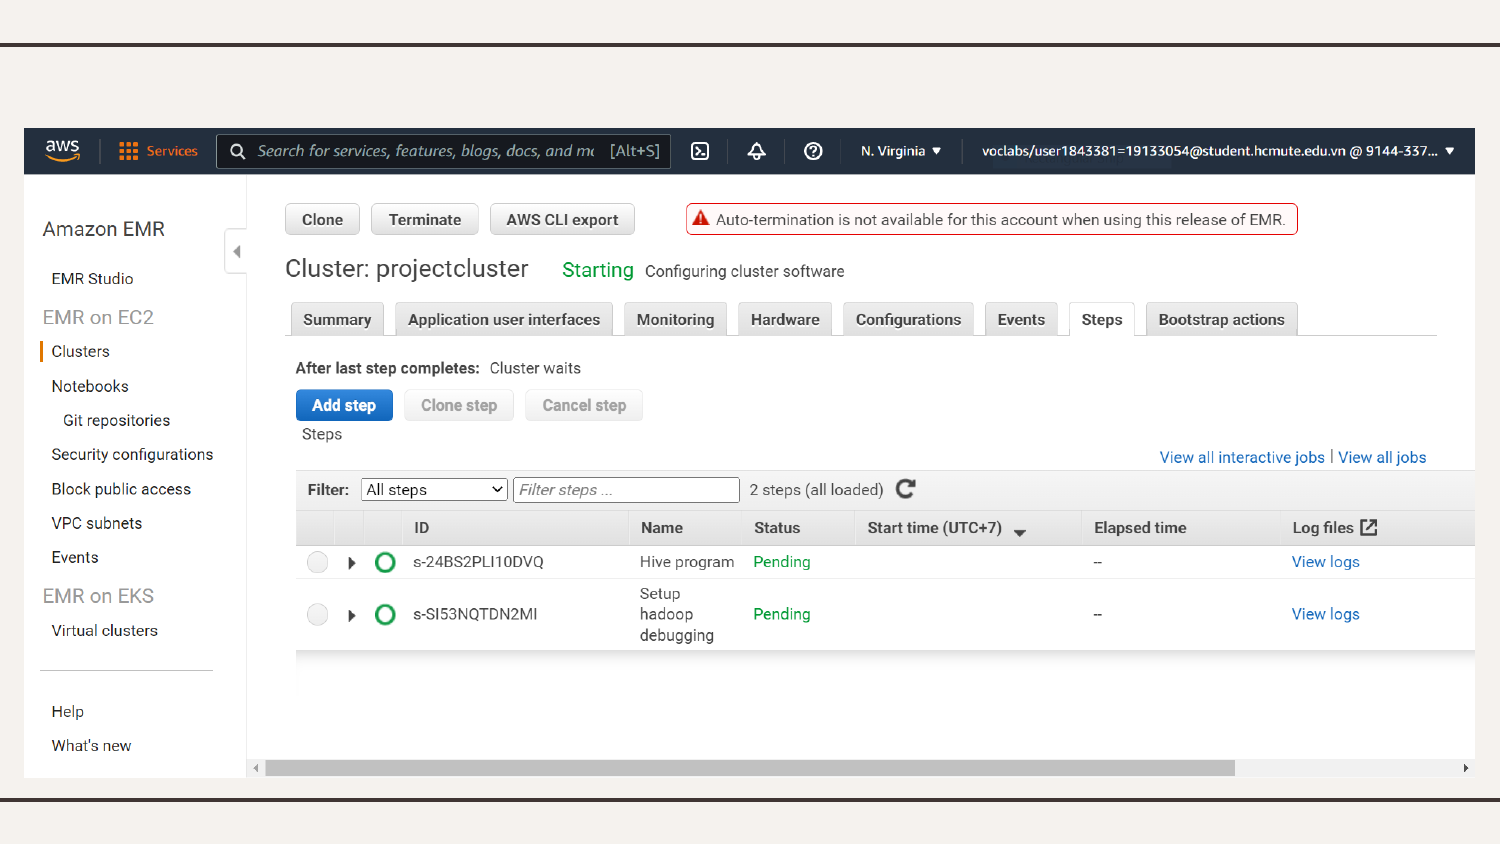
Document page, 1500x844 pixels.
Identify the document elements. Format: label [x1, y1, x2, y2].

picture [24, 128, 1476, 778]
